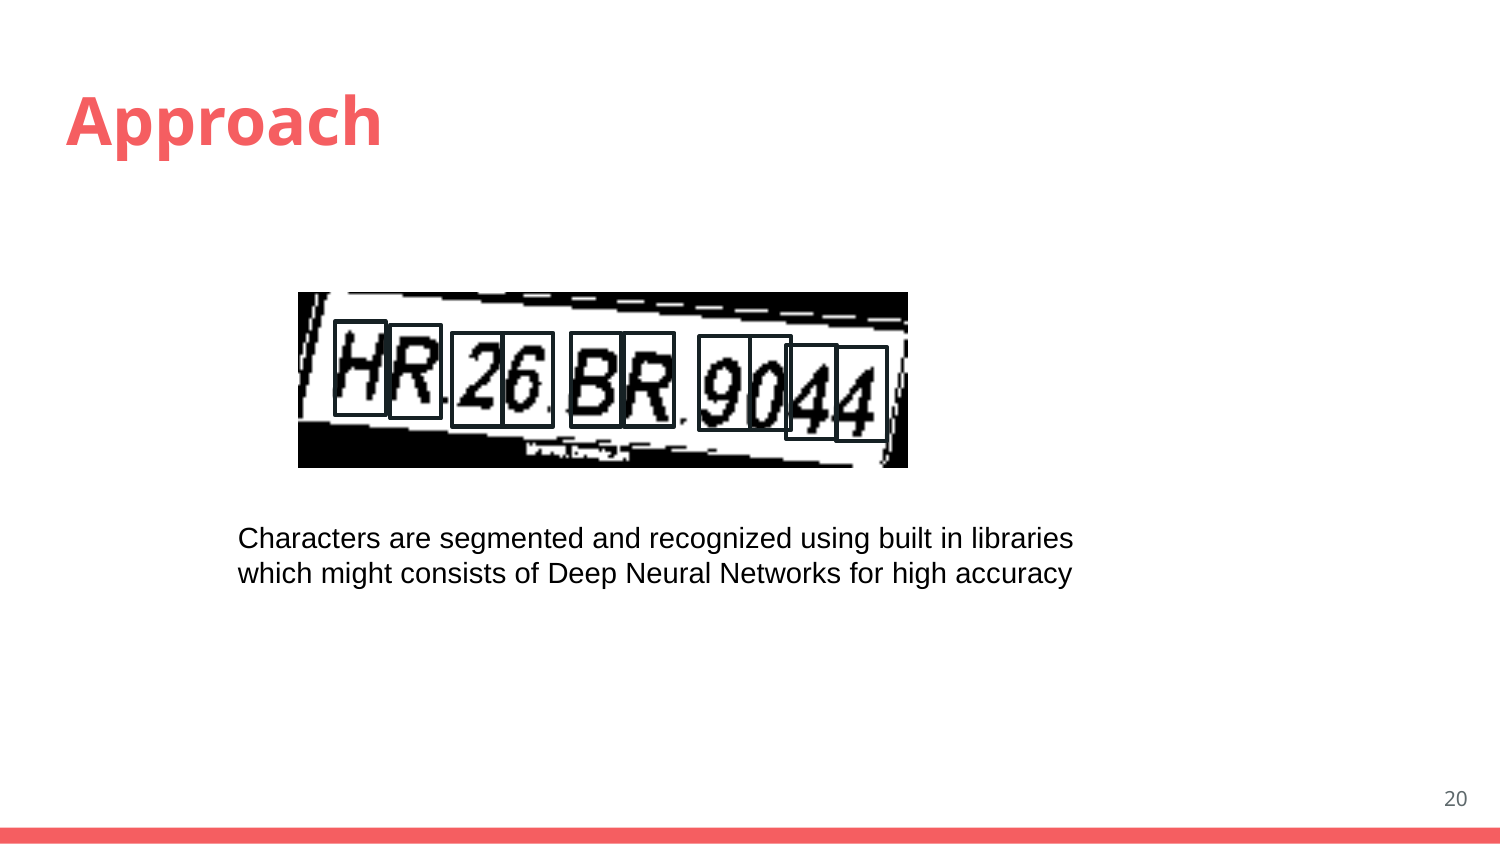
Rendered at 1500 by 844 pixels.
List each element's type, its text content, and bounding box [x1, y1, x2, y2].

title Approach [51, 64, 1449, 167]
picture [298, 292, 909, 468]
slide_number 20 [1392, 767, 1483, 833]
text_box Characters are segmented and recognized using built in libraries which might consists of Deep Neural Networks for high accuracy [223, 511, 1142, 597]
